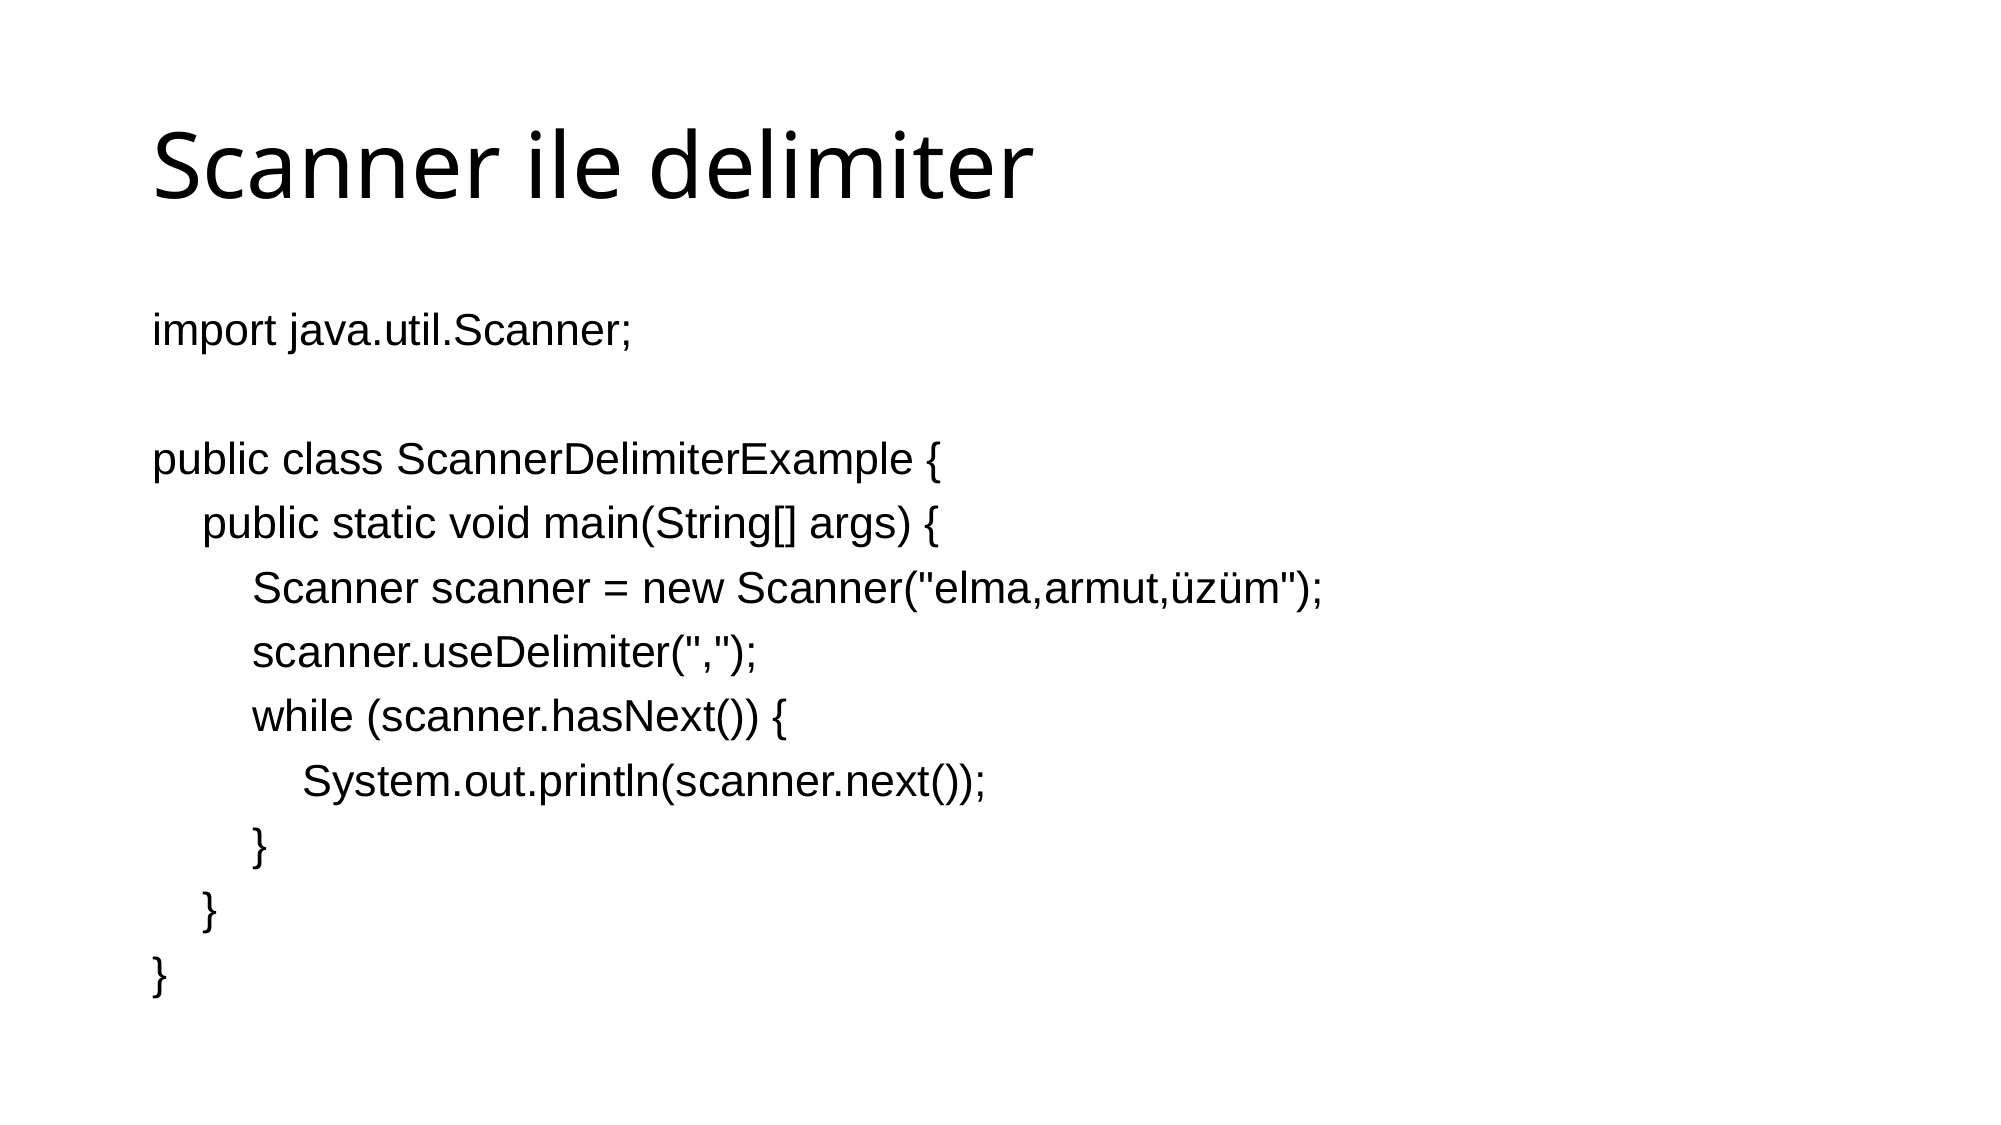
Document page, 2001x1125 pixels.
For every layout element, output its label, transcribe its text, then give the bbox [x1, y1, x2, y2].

title Scanner ile delimiter [137, 59, 1863, 278]
list import java.util.Scanner; public class ScannerDelimiterExample { public static void main(String[] args) { Scanner scanner = new Scanner("elma,armut,üzüm"); scanner.useDelimiter(","); while (scanner.hasNext()) { System.out.println(scanner.next()); } } } [137, 299, 1863, 1014]
